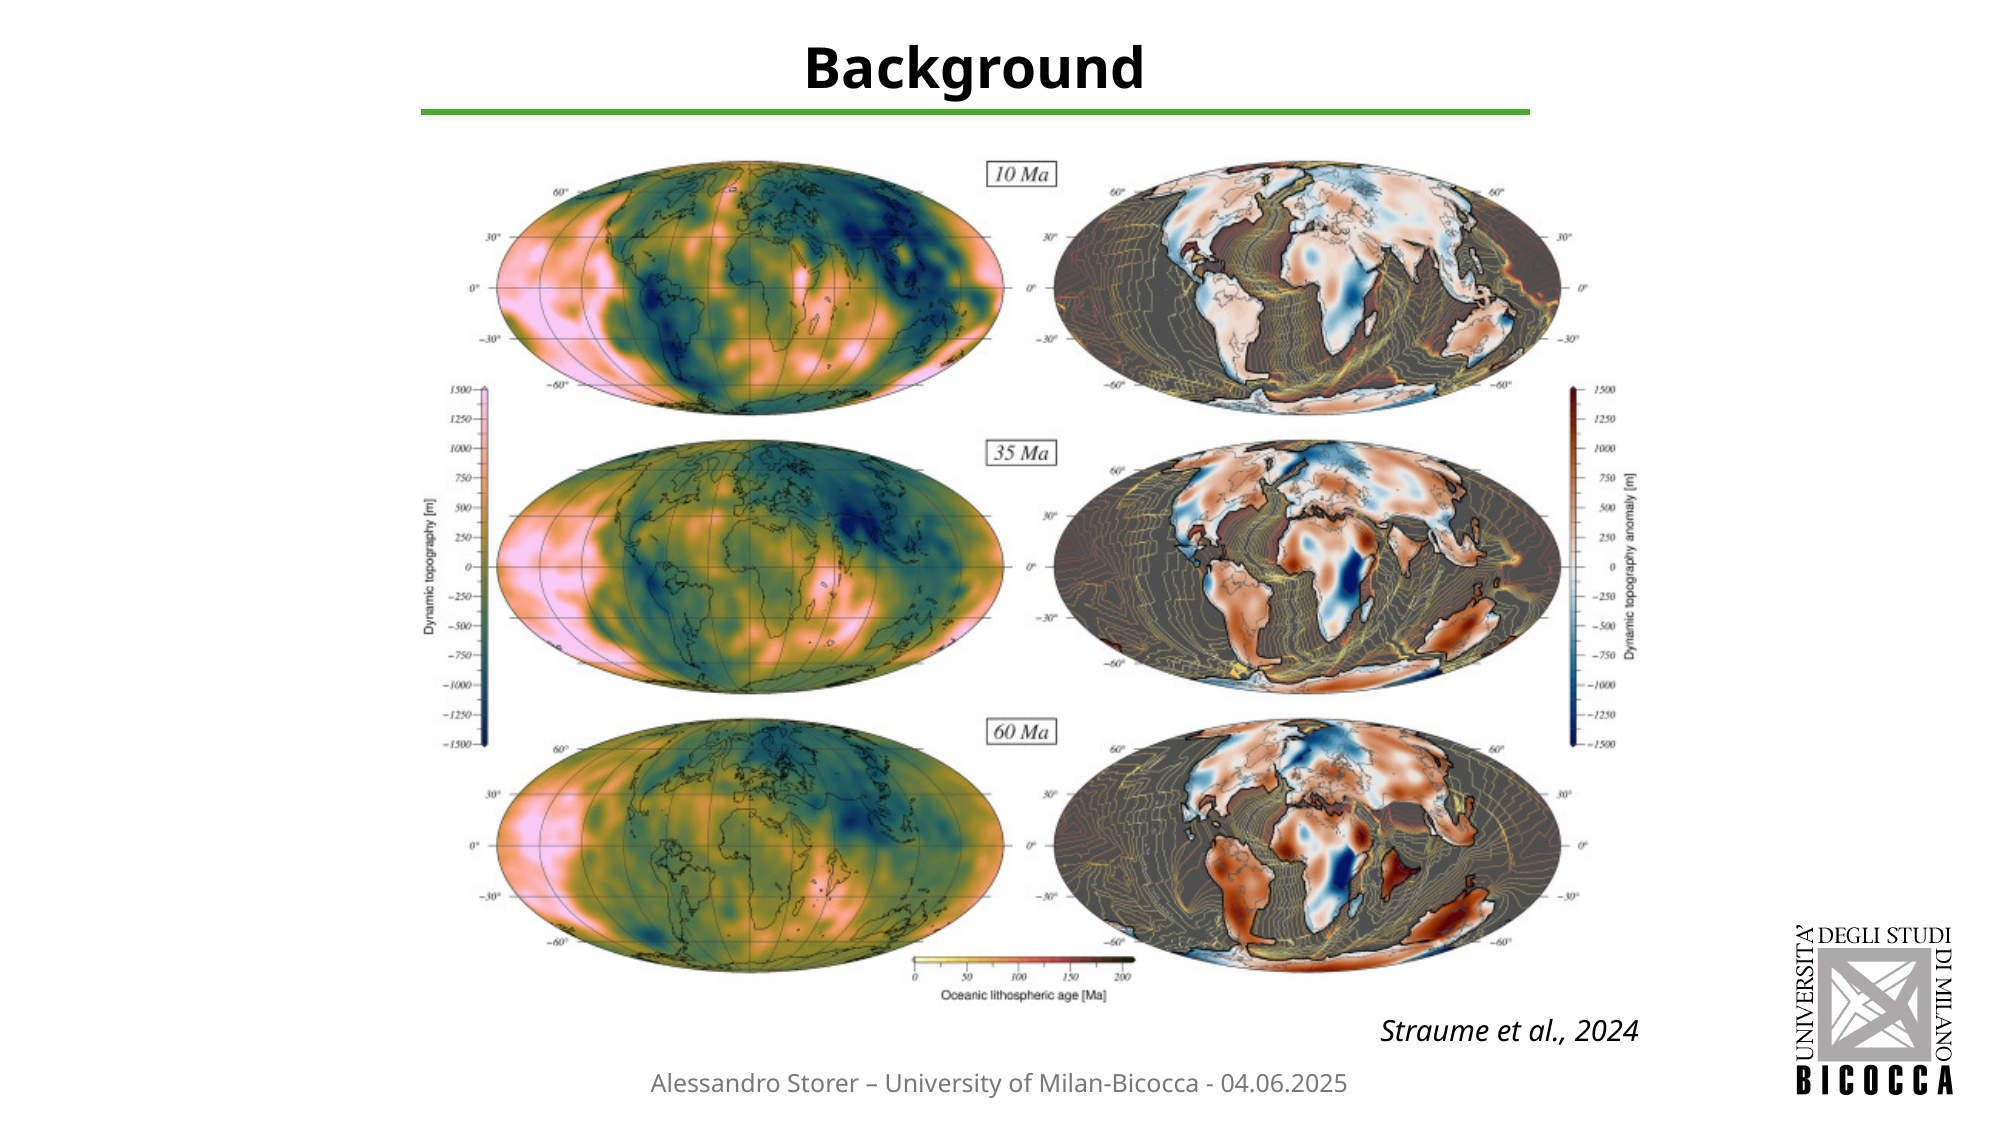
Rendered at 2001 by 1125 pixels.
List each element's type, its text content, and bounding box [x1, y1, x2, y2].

text_box Background [347, 24, 1604, 108]
picture [420, 157, 1641, 1006]
text_box Straume et al., 2024 [1365, 1005, 1654, 1056]
footer Alessandro Storer – University of Milan-Bicocca - 04.06.2025 [541, 1052, 1459, 1113]
picture [1784, 916, 1965, 1104]
